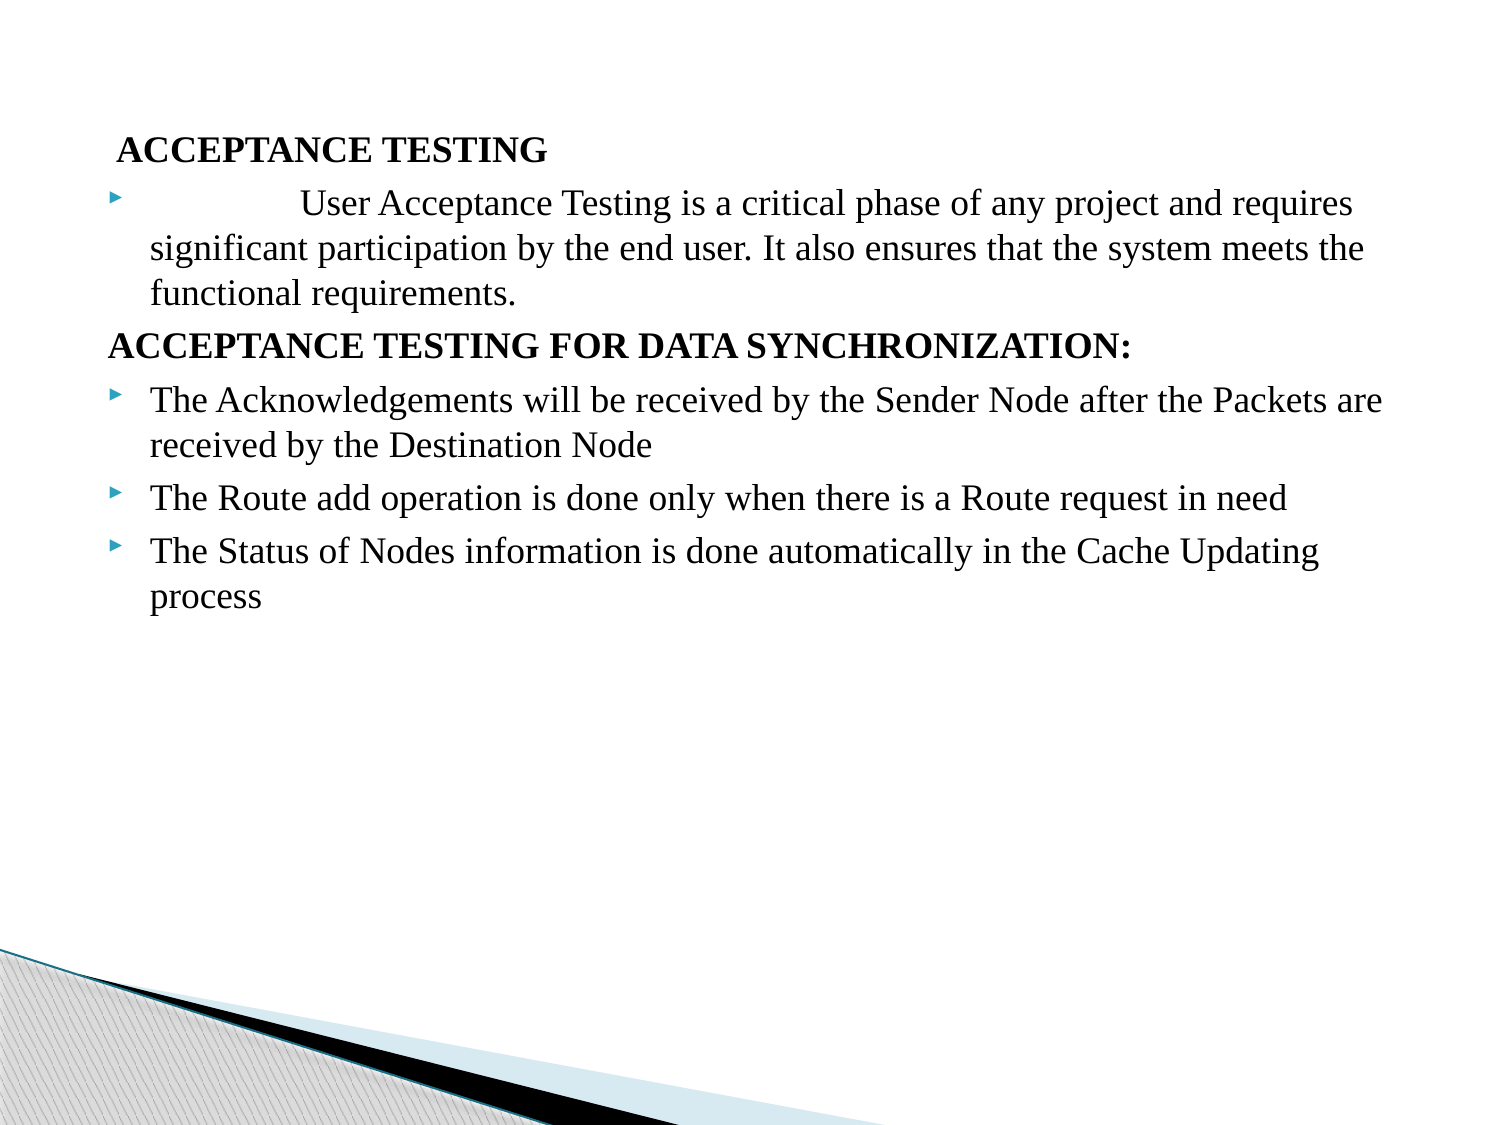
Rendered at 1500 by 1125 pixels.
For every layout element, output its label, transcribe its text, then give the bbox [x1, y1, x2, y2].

list ACCEPTANCE TESTING User Acceptance Testing is a critical phase of any project and requires significant participation by the end user. It also ensures that the system meets the functional requirements. ACCEPTANCE TESTING FOR DATA SYNCHRONIZATION: The Acknowledgements will be received by the Sender Node after the Packets are received by the Destination Node The Route add operation is done only when there is a Route request in need The Status of Nodes information is done automatically in the Cache Updating process [75, 117, 1425, 986]
